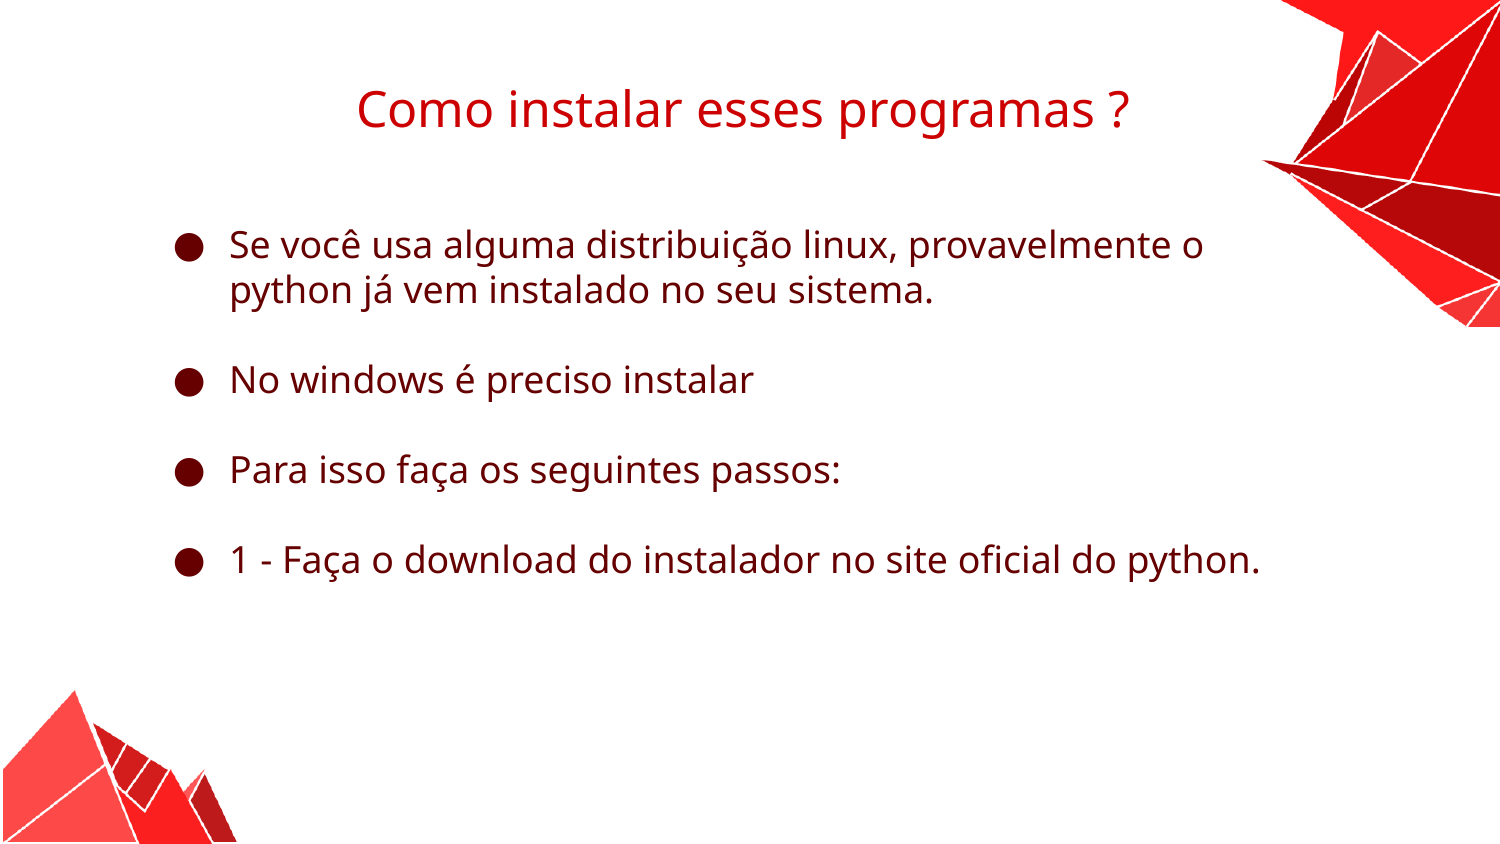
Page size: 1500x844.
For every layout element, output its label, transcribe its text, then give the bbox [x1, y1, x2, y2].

text_box Se você usa alguma distribuição linux, provavelmente o python já vem instalado no seu sistema. No windows é preciso instalar Para isso faça os seguintes passos: 1 - Faça o download do instalador no site oficial do python. [139, 220, 1338, 722]
text_box Como instalar esses programas ? [118, 62, 1382, 157]
picture [0, 0, 1500, 844]
